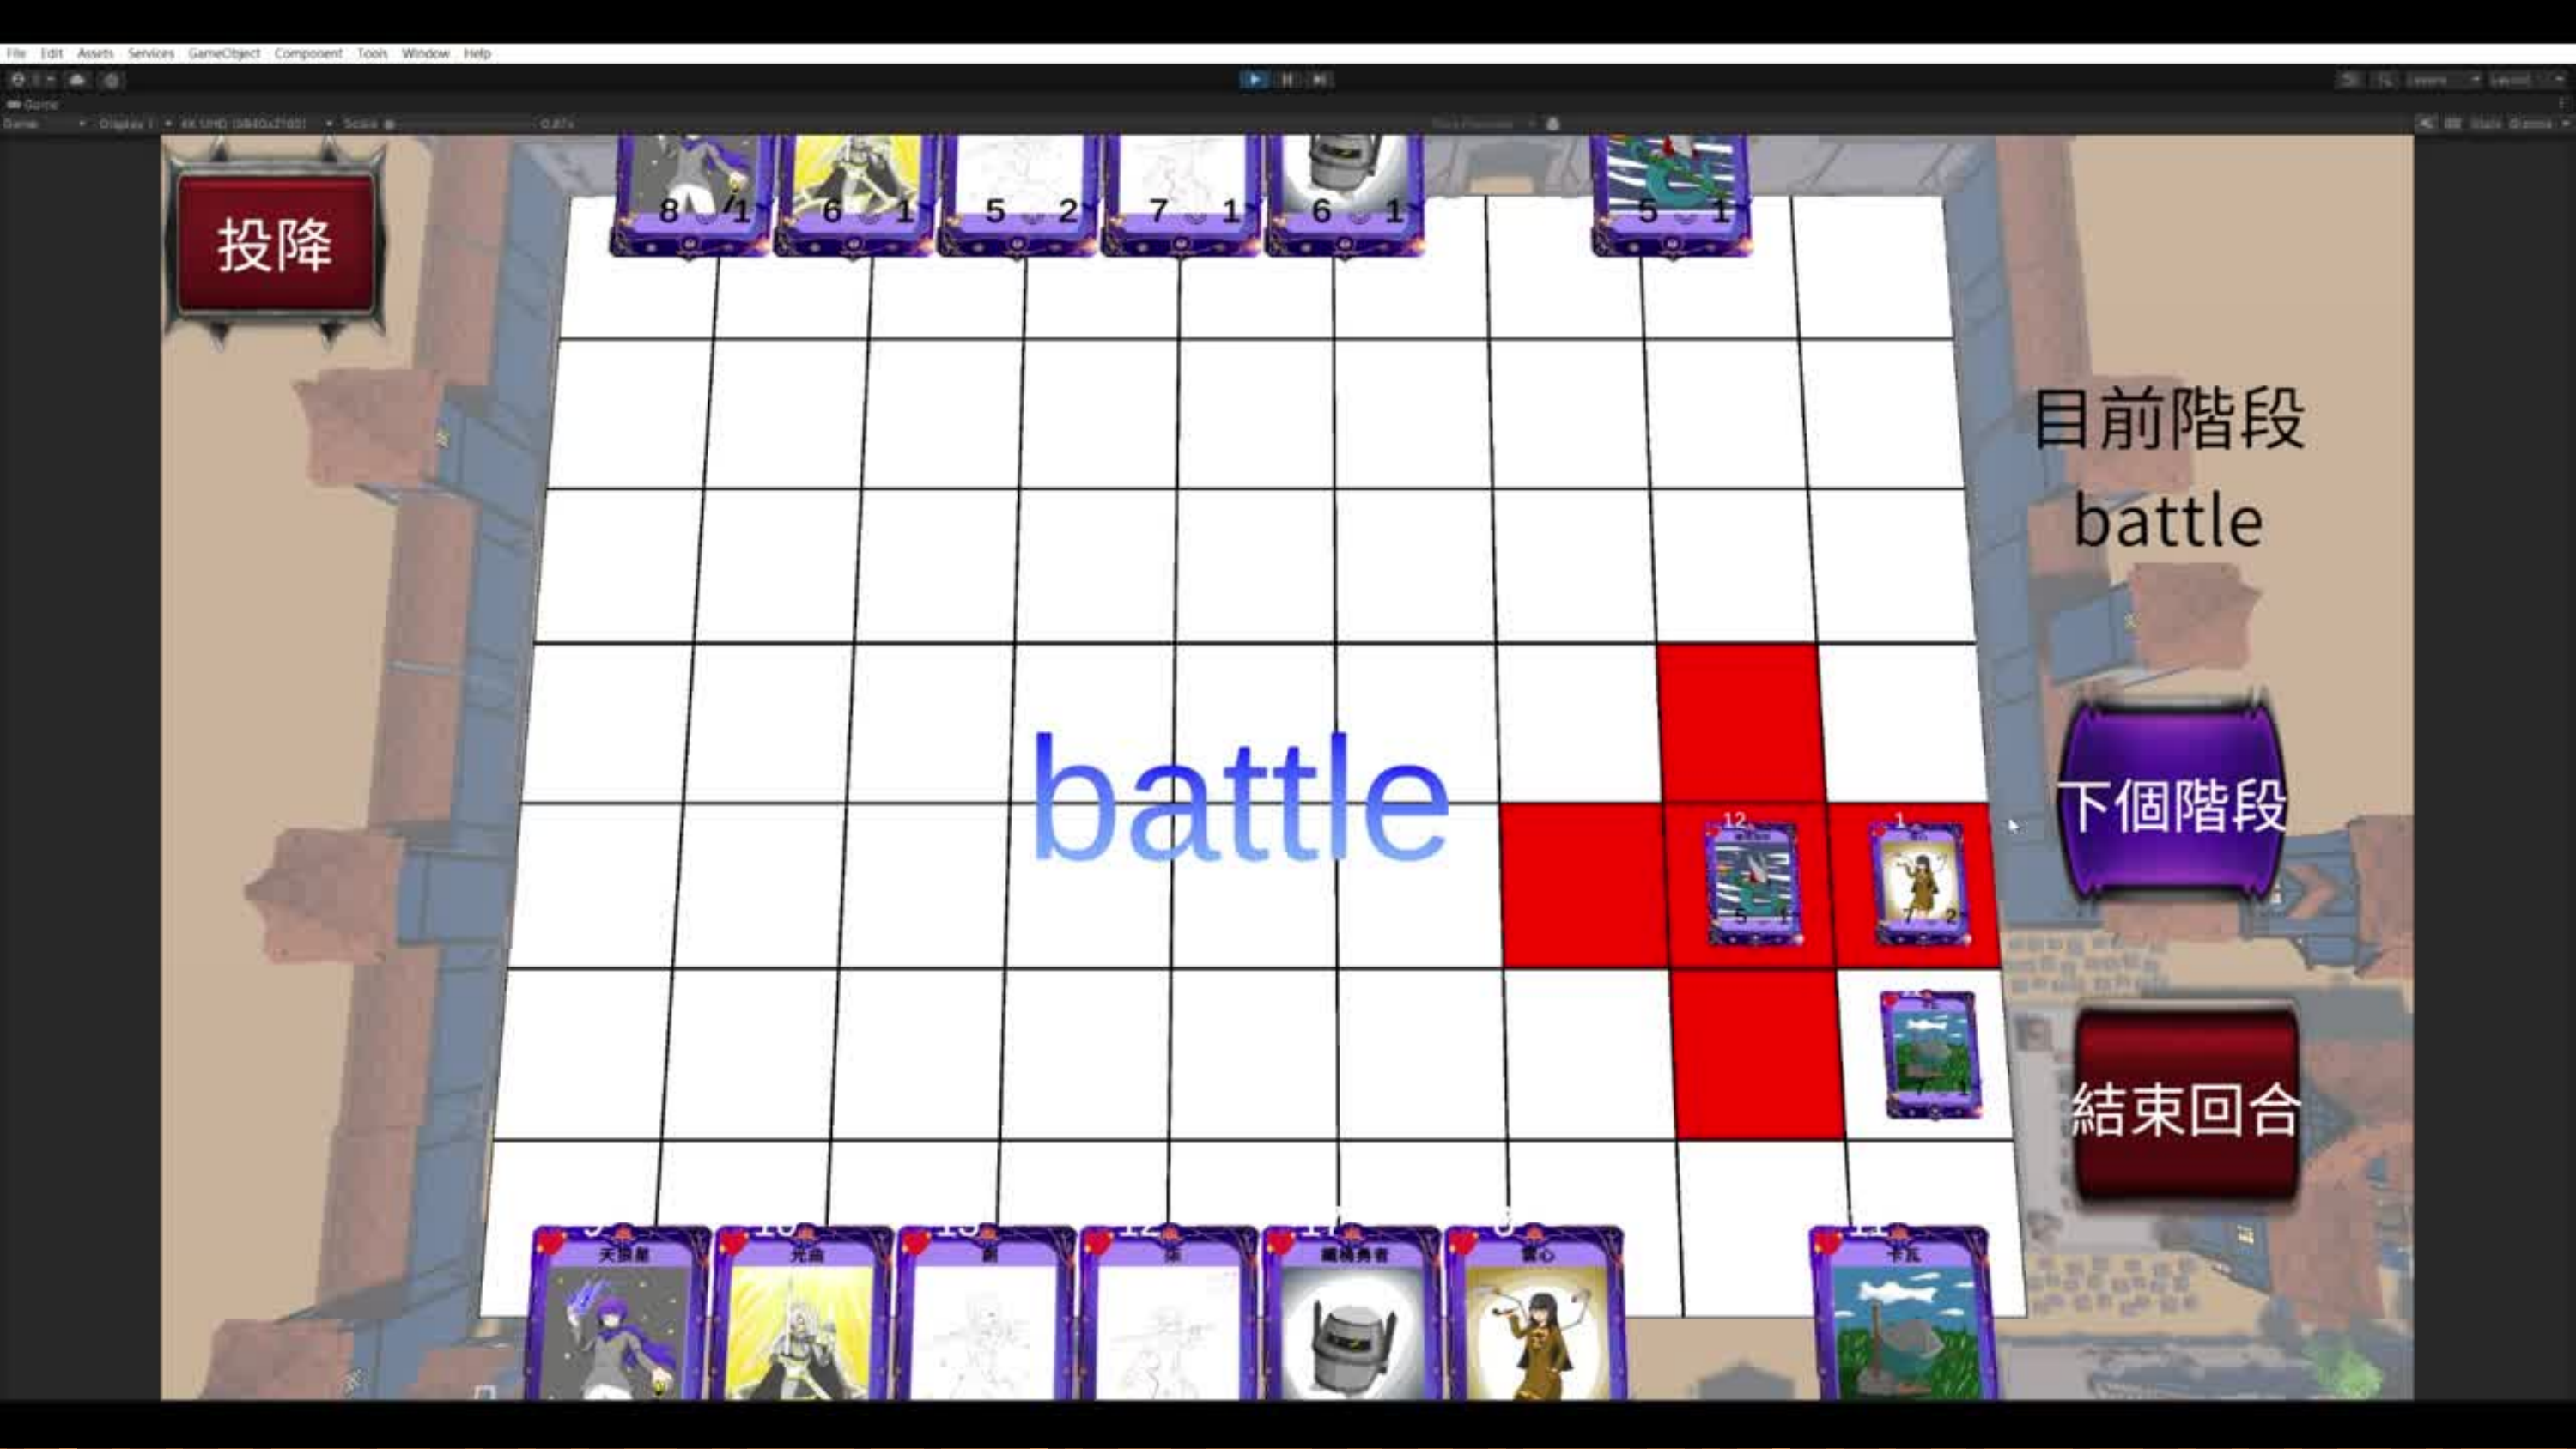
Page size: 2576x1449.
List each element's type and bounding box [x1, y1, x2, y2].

text_box [0, 0, 2576, 1449]
